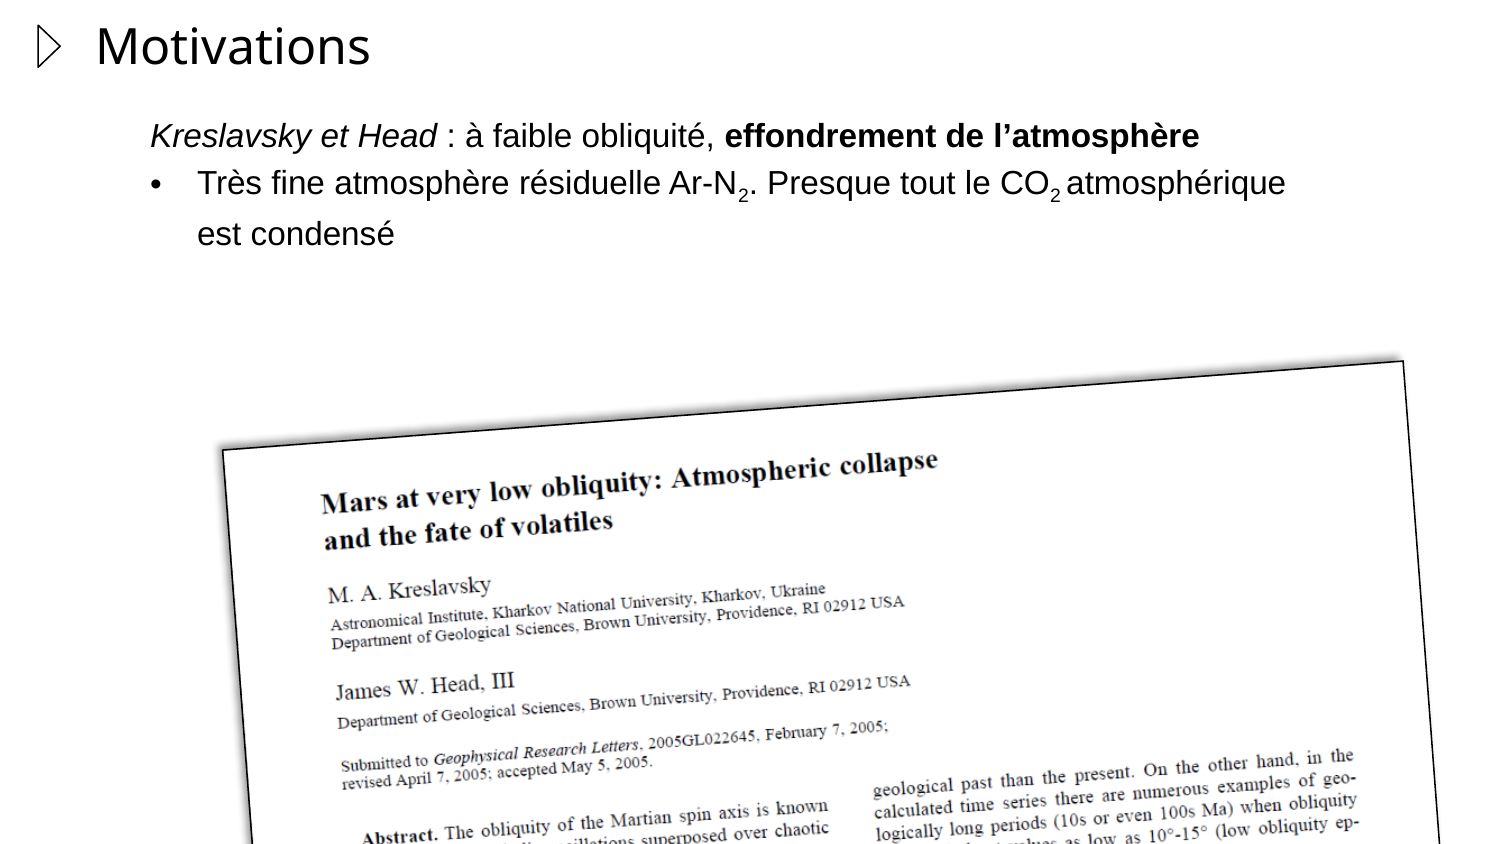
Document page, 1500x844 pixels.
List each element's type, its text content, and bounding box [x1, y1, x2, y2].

picture [225, 364, 1463, 844]
text_box Kreslavsky et Head : à faible obliquité, effondrement de l’atmosphère Très fine atmosphère résiduelle Ar-N2. Presque tout le CO2 atmosphérique est condensé [135, 93, 1339, 300]
title Motivations [80, 0, 1478, 94]
